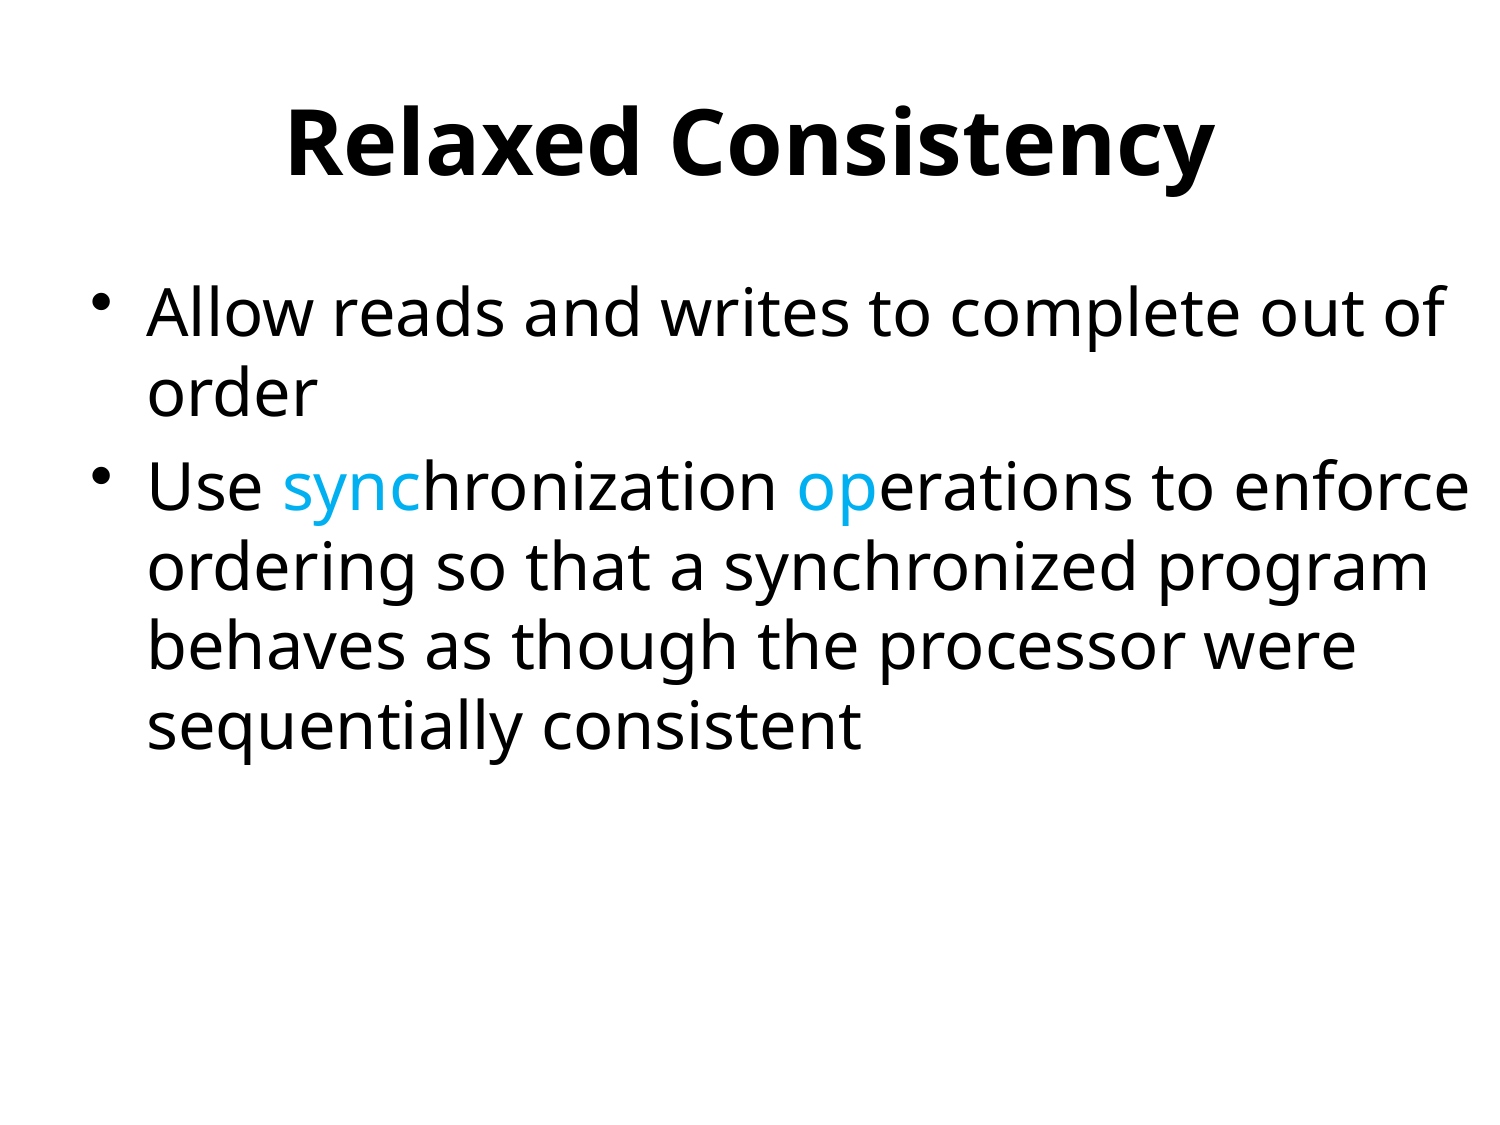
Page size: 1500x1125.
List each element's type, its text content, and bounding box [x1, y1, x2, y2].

list Allow reads and writes to complete out of order Use synchronization operations to enforce ordering so that a synchronized program behaves as though the processor were sequentially consistent [75, 262, 1500, 1125]
title Relaxed Consistency [0, 45, 1500, 233]
